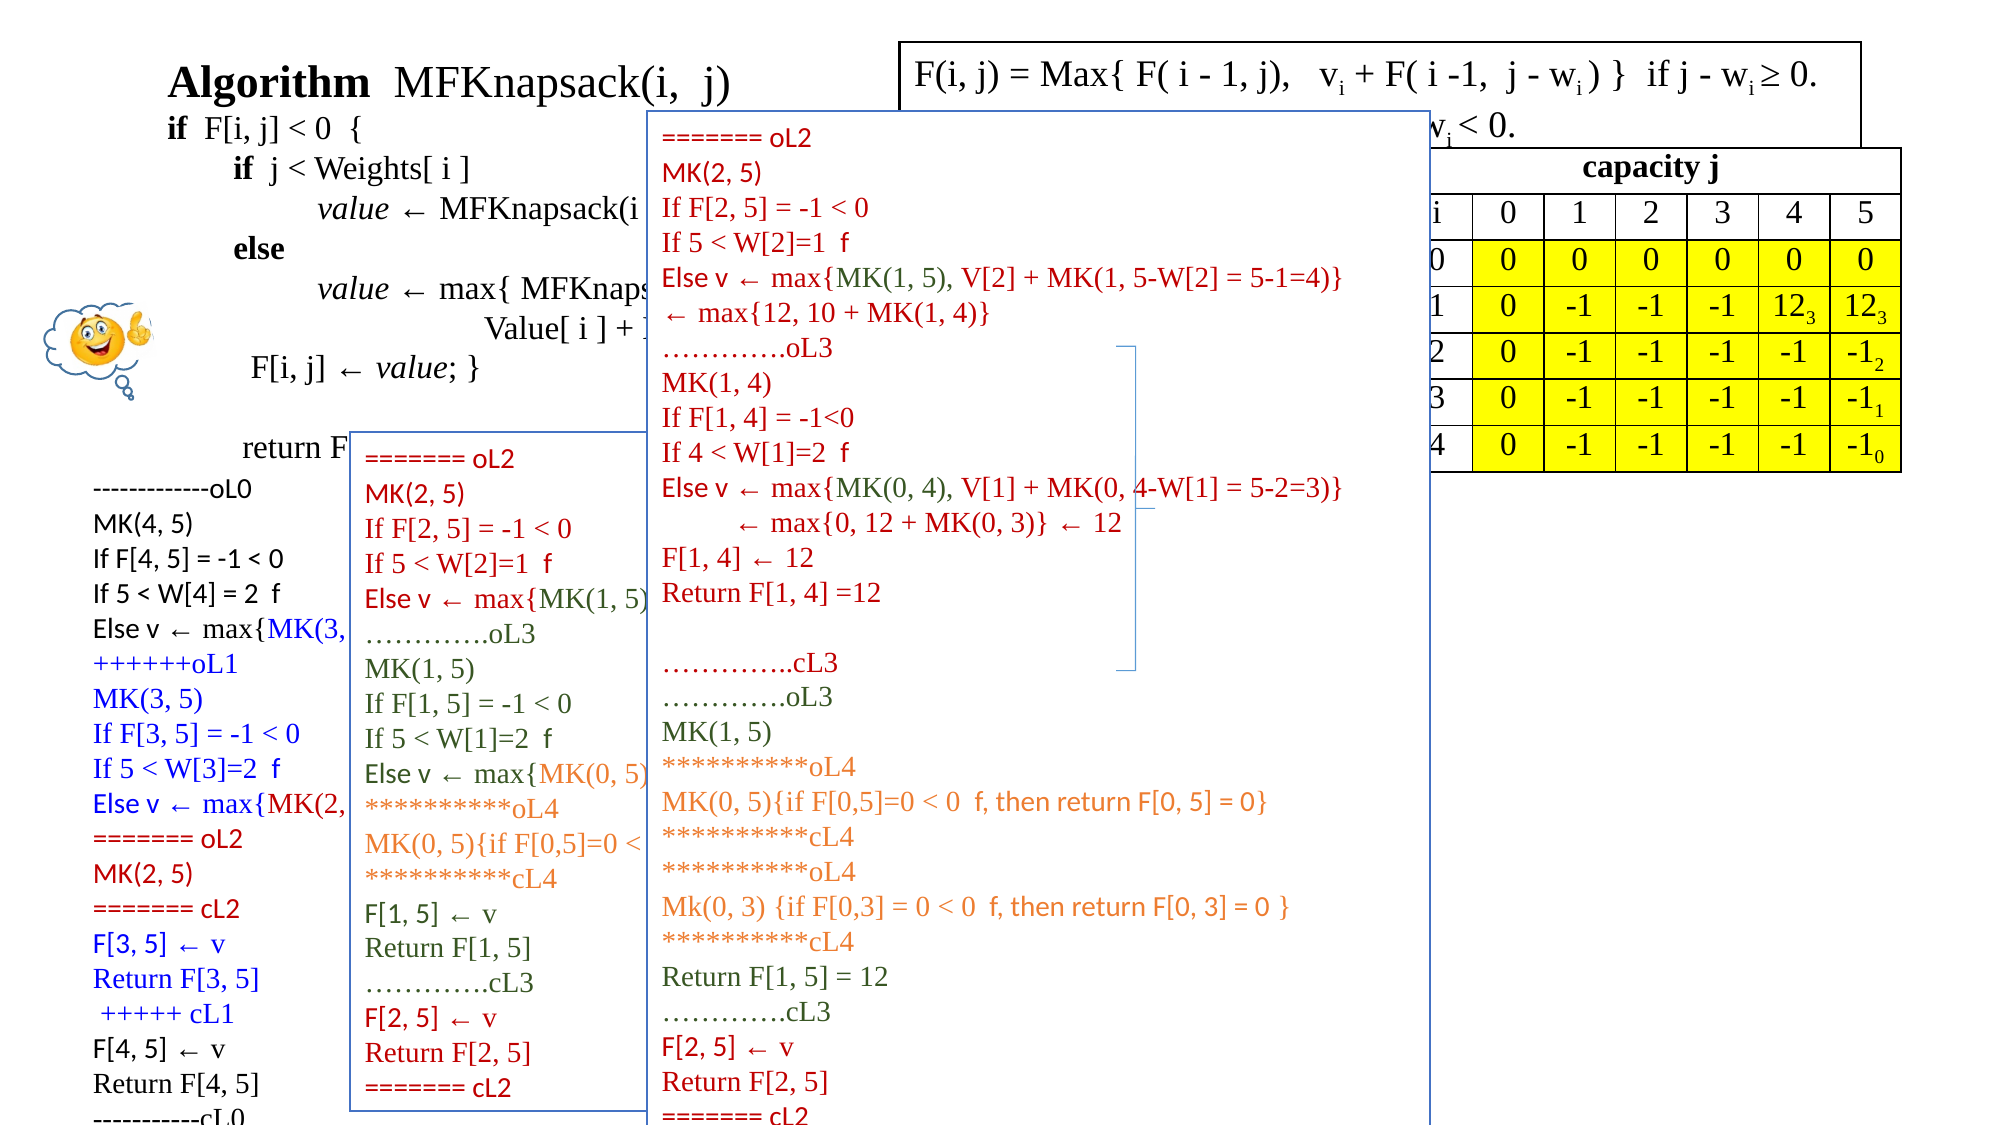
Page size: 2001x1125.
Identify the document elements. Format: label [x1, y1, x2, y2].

text_box [43, 309, 136, 380]
table_cell [1616, 241, 1686, 286]
table_cell [1759, 334, 1829, 378]
table_cell [1616, 426, 1686, 471]
table_cell [1759, 287, 1829, 332]
text_box [114, 374, 135, 401]
table_cell [1431, 287, 1472, 332]
table_cell [1831, 426, 1900, 471]
table_cell [1759, 426, 1829, 471]
table_cell [1759, 195, 1829, 239]
table_cell [1616, 195, 1686, 239]
table_cell [1831, 287, 1900, 332]
table_cell [1831, 334, 1900, 378]
table_cell [1688, 195, 1758, 239]
table_cell [1431, 426, 1472, 471]
table_cell [1545, 287, 1615, 332]
table_cell [1473, 287, 1543, 332]
table_cell [1431, 241, 1472, 286]
table_cell [1545, 334, 1615, 378]
table_header [1431, 149, 1900, 193]
table_cell [1688, 426, 1758, 471]
table_cell [1759, 380, 1829, 425]
text_box [152, 41, 1862, 473]
table_cell [1688, 334, 1758, 378]
table_cell [1688, 380, 1758, 425]
table_cell [1616, 287, 1686, 332]
table_cell [1545, 426, 1615, 471]
table_cell [1831, 241, 1900, 286]
table_cell [1545, 195, 1615, 239]
text_box [1116, 345, 1156, 672]
table_cell [1616, 334, 1686, 378]
table_cell [1431, 380, 1472, 425]
table_cell [1473, 380, 1543, 425]
table_cell [1473, 426, 1543, 471]
table_cell [1831, 195, 1900, 239]
table_cell [1616, 380, 1686, 425]
table_cell [1545, 380, 1615, 425]
table_cell [1831, 380, 1900, 425]
picture [64, 302, 156, 373]
text_box [80, 302, 133, 309]
table_cell [1473, 195, 1543, 239]
table_cell [1688, 287, 1758, 332]
table_cell [1545, 241, 1615, 286]
table_cell [1431, 334, 1472, 378]
table_cell [1688, 241, 1758, 286]
table_cell [1431, 195, 1472, 239]
table_cell [1473, 334, 1543, 378]
table_cell [1473, 241, 1543, 286]
table_cell [1759, 241, 1829, 286]
